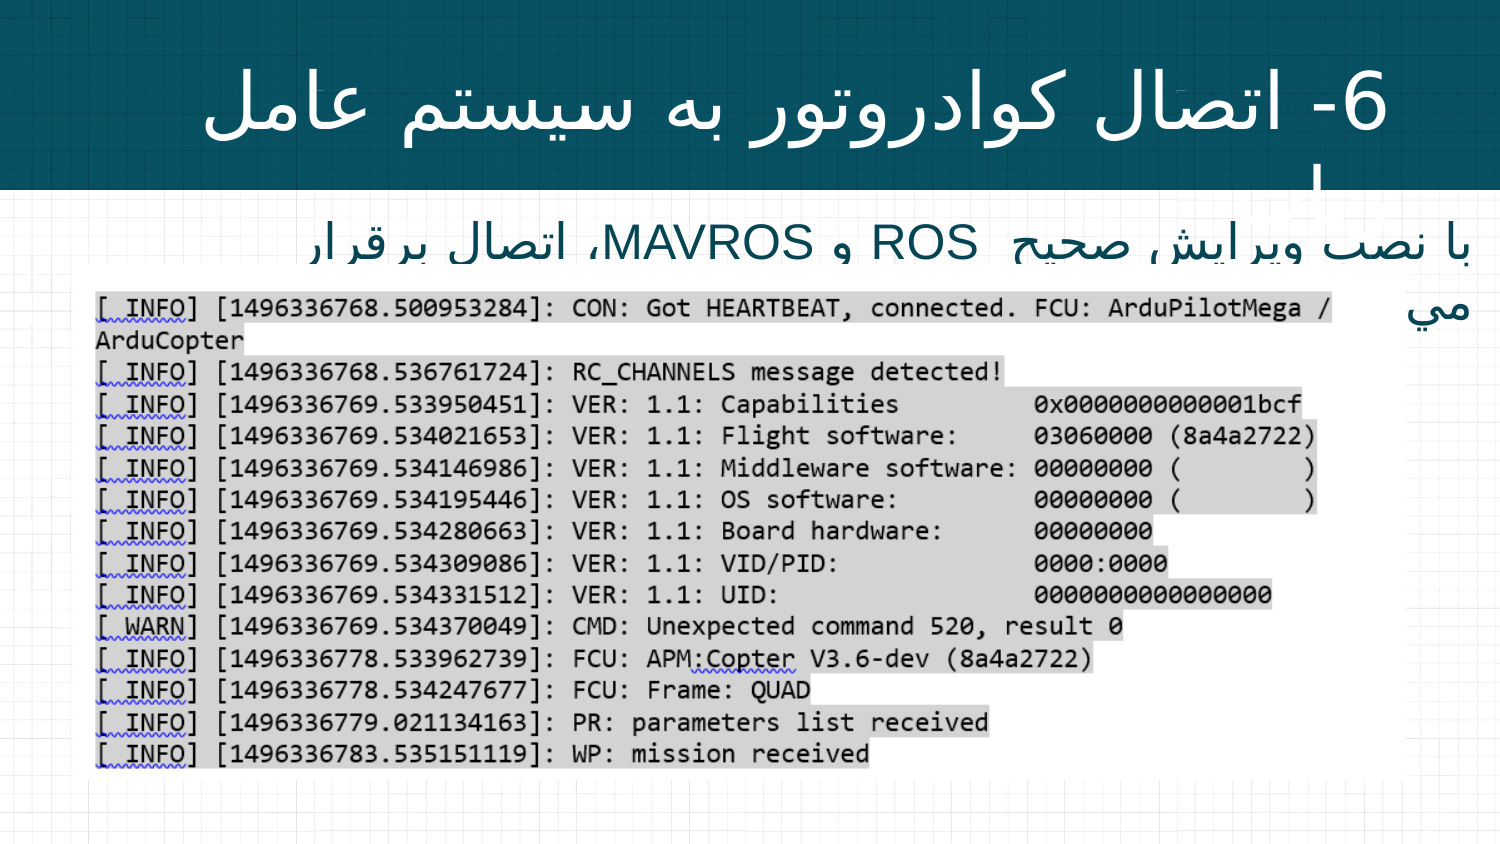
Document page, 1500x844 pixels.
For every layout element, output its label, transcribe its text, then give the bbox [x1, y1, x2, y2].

picture [0, 176, 1500, 844]
title 6- اتصال كوادروتور به سيستم عامل ربات [37, 35, 1406, 176]
title با نصب ویرایش صحیح ROS و MAVROS، اتصال برقرار مي‌شود [183, 194, 1489, 303]
